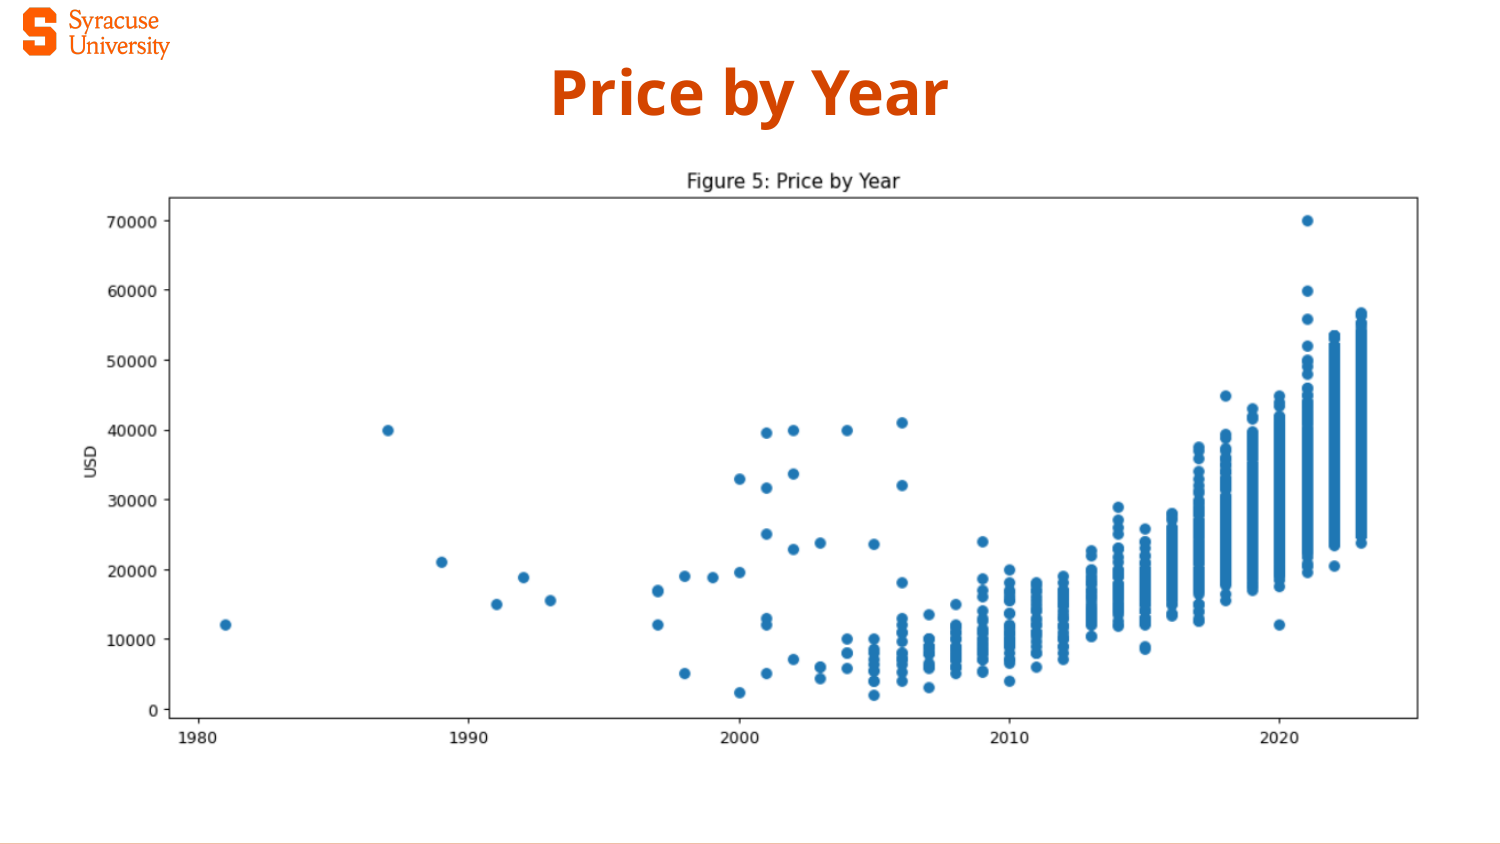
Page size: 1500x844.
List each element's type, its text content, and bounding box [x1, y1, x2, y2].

picture [23, 7, 170, 61]
title Price by Year [288, 33, 1212, 160]
picture [76, 167, 1424, 754]
